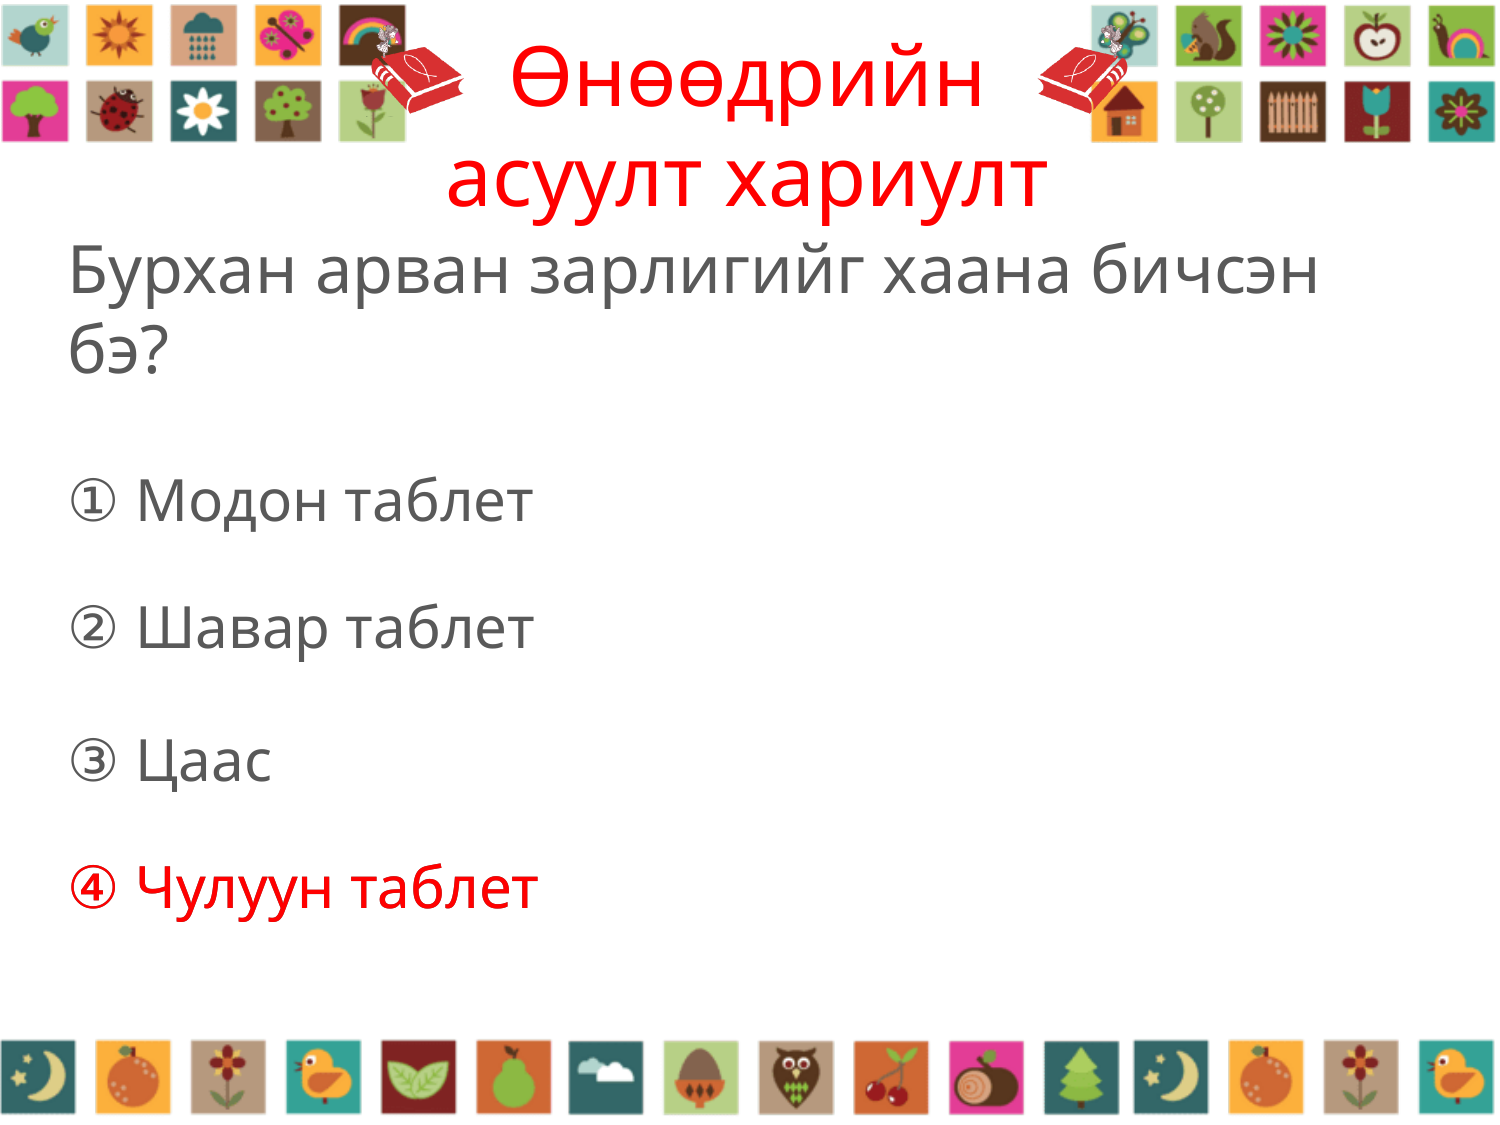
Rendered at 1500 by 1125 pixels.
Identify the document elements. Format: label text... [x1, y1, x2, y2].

text_box Өнөөдрийн асуулт хариулт [414, 16, 1080, 219]
text_box ② Шавар таблет [53, 582, 1436, 668]
text_box ④ Чулуун таблет [53, 842, 1483, 928]
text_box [0, 1028, 1500, 1118]
text_box ③ Цаас [53, 716, 1483, 801]
text_box Бурхан арван зарлигийг хаана бичсэн бэ? [53, 219, 1436, 395]
text_box ① Модон таблет [53, 456, 1436, 541]
picture [1005, 3, 1500, 150]
picture [0, 3, 496, 150]
